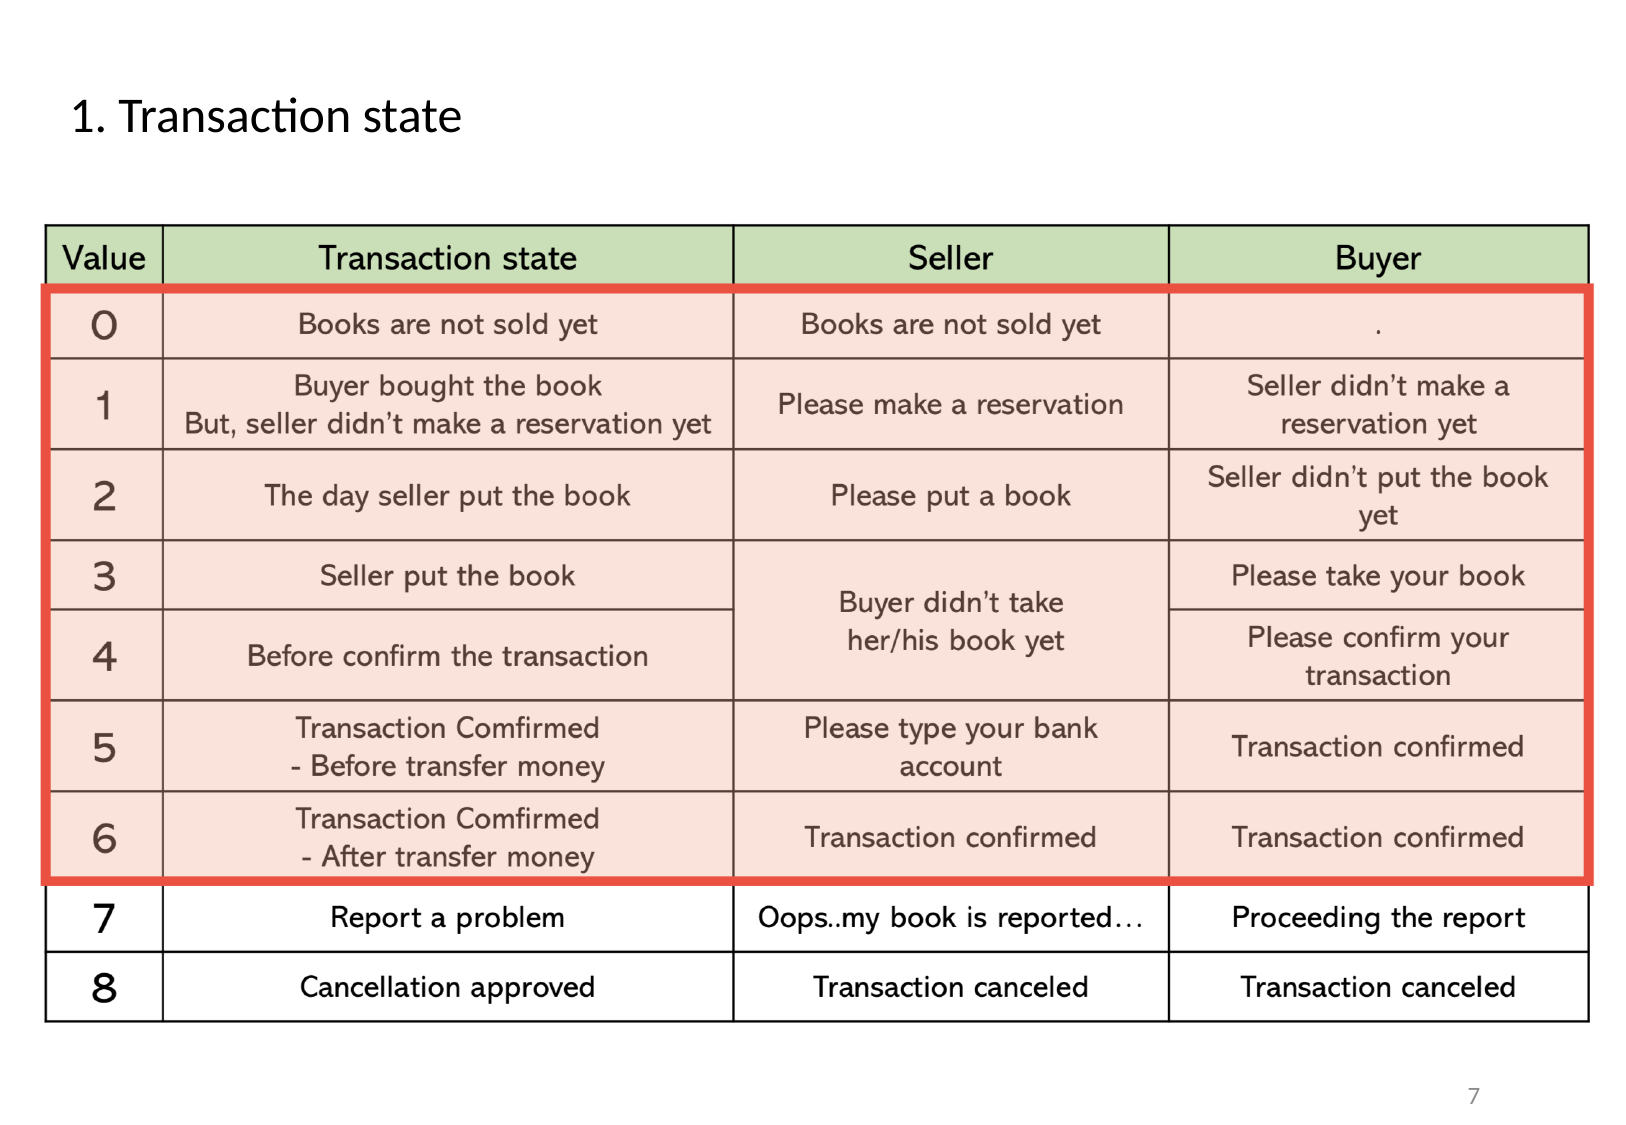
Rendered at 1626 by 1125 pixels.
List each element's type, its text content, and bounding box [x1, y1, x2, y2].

picture [16, 210, 1609, 1050]
slide_number 7 [1129, 1065, 1496, 1125]
text_box 1. Transaction state [54, 75, 536, 151]
